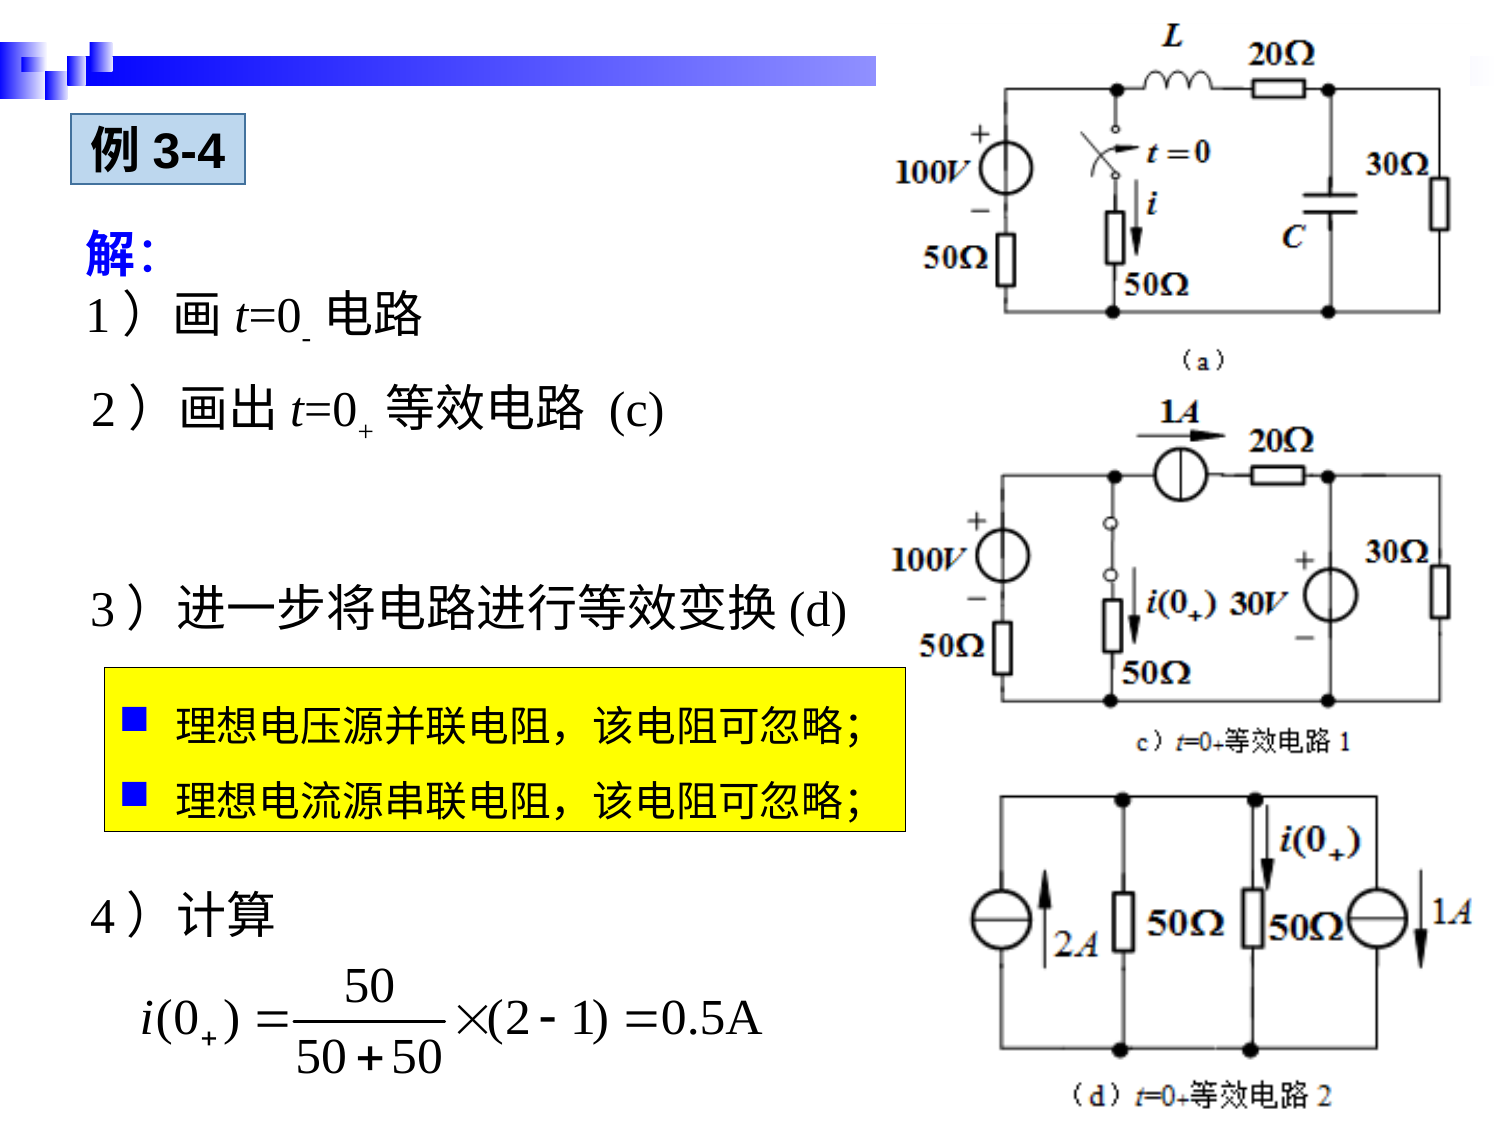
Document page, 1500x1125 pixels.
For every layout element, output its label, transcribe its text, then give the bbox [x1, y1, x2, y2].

text_box 4）计算 [75, 876, 875, 952]
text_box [771, 57, 775, 85]
text_box 例3-4 [70, 113, 246, 185]
text_box 3）进一步将电路进行等效变换(d) [75, 569, 875, 644]
text_box 理想电压源并联电阻，该电阻可忽略； 理想电流源串联电阻，该电阻可忽略； [104, 667, 906, 832]
picture [880, 396, 1500, 1123]
text_box 解： 1）画t=0-电路 [70, 215, 595, 361]
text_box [133, 954, 771, 1085]
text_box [855, 57, 859, 85]
picture [876, 22, 1470, 381]
text_box 2）画出t=0+等效电路 (c) [76, 369, 732, 455]
